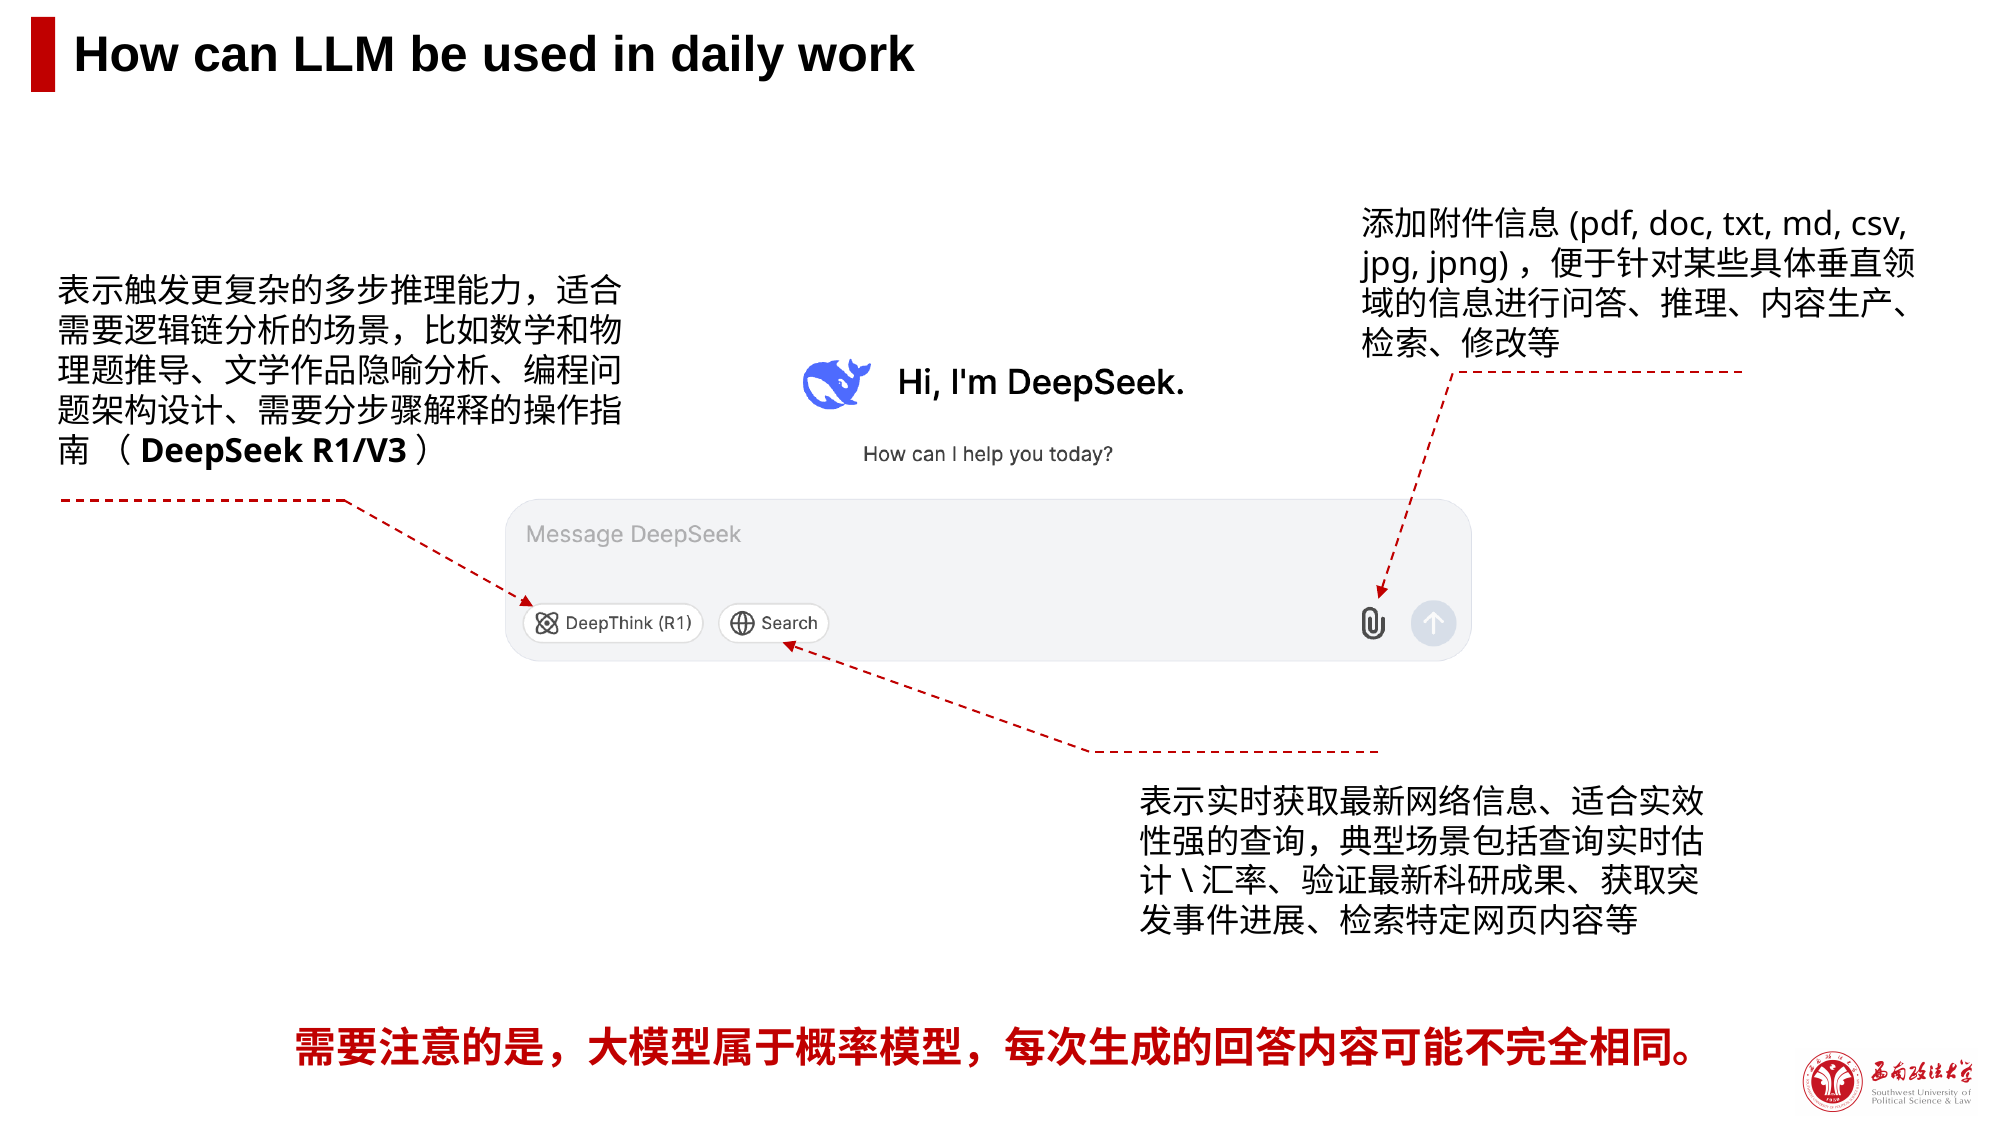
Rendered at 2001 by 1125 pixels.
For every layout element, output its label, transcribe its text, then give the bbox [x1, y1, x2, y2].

text_box How can LLM be used in daily work [58, 13, 931, 89]
text_box 添加附件信息(pdf, doc, txt, md, csv, jpg, jpng)，便于针对某些具体垂直领域的信息进行问答、推理、内容生产、检索、修改等 [1347, 195, 1957, 370]
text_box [782, 642, 1090, 752]
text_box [344, 500, 534, 607]
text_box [1378, 373, 1453, 599]
text_box [30, 16, 56, 93]
picture [380, 241, 1656, 896]
text_box 表示实时获取最新网络信息、适合实效性强的查询，典型场景包括查询实时估计\汇率、验证最新科研成果、获取突发事件进展、检索特定网页内容等 [1125, 772, 1735, 947]
text_box 表示触发更复杂的多步推理能力，适合需要逻辑链分析的场景，比如数学和物理题推导、文学作品隐喻分析、编程问题架构设计、需要分步骤解释的操作指南 （DeepSeek R1/V3） [43, 262, 380, 477]
text_box 需要注意的是，大模型属于概率模型，每次生成的回答内容可能不完全相同。 [280, 1013, 1708, 1078]
picture [1795, 1048, 1978, 1116]
